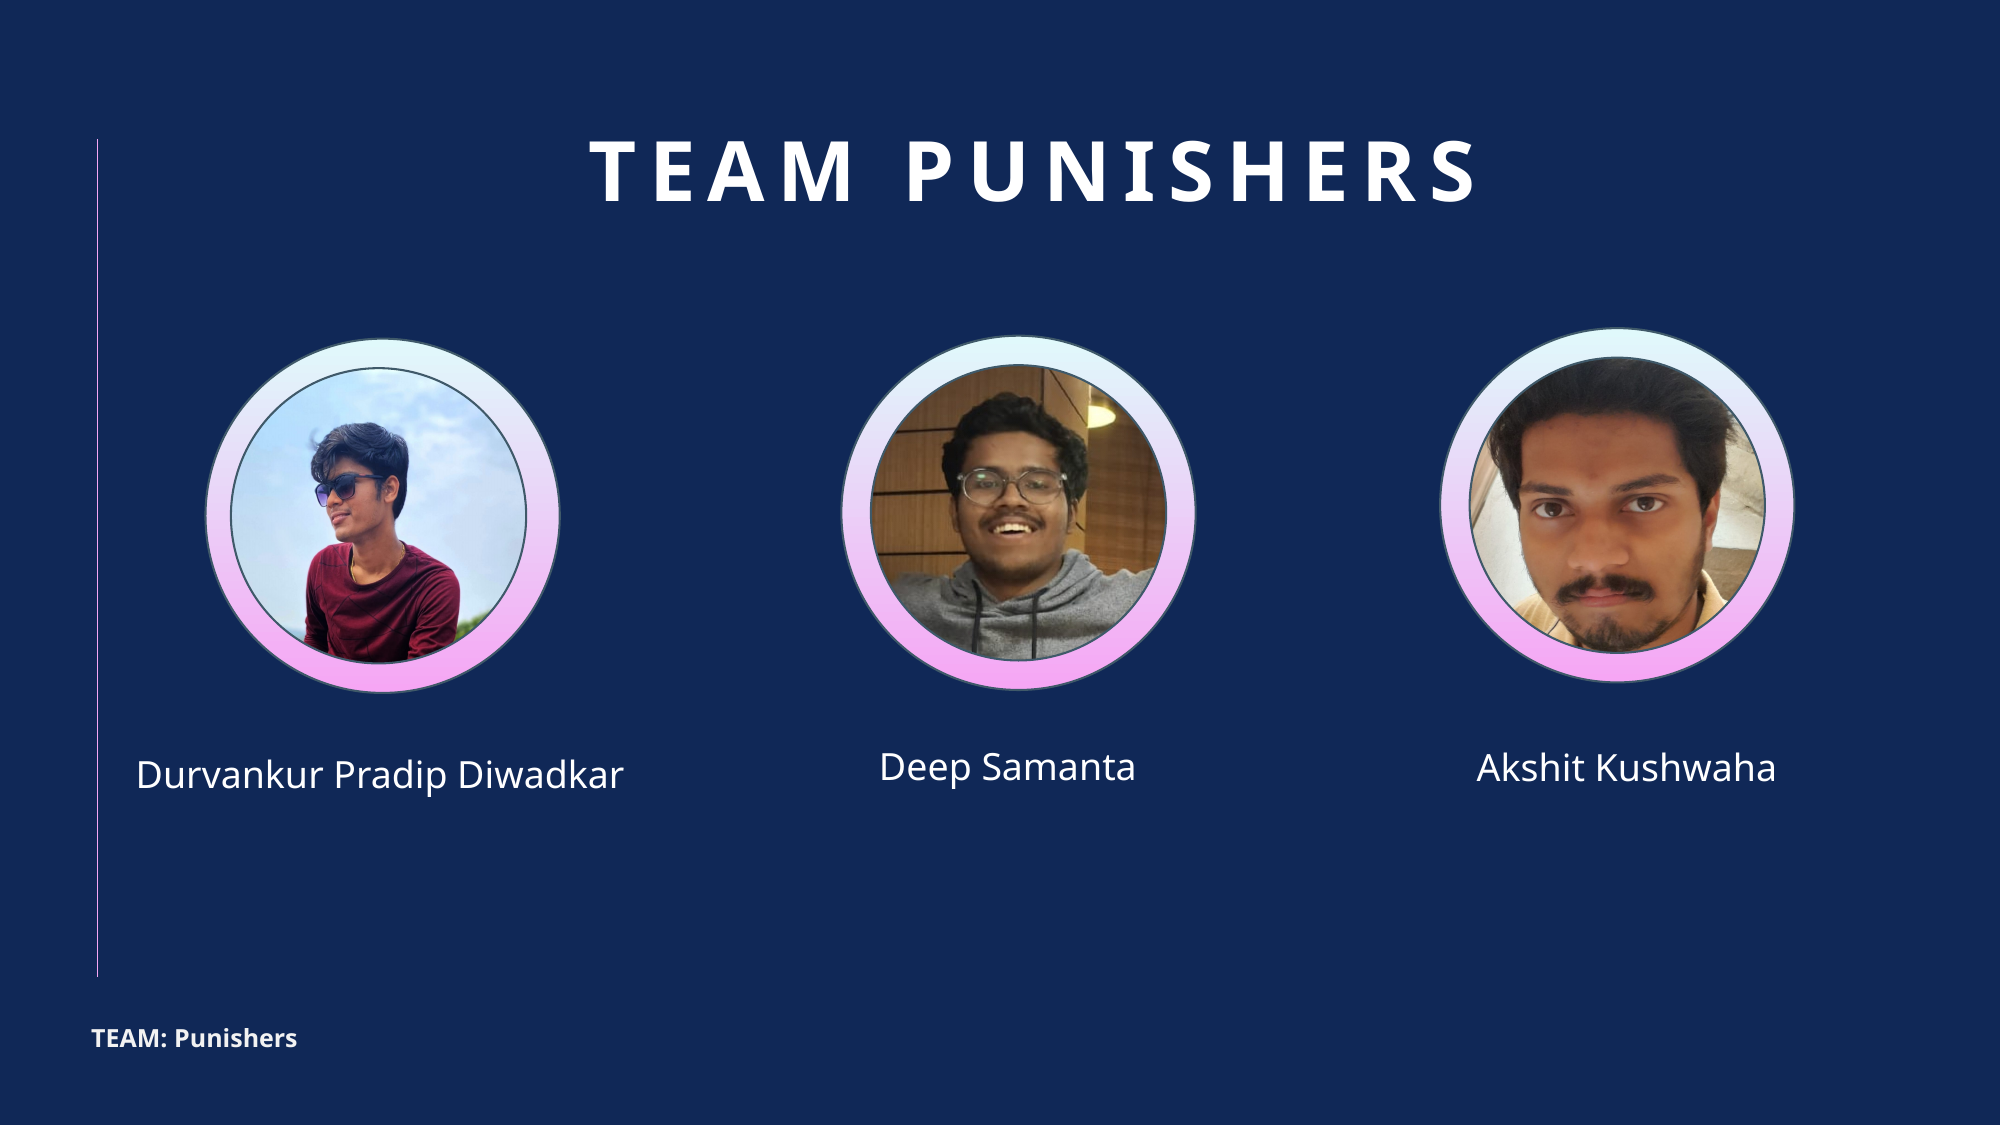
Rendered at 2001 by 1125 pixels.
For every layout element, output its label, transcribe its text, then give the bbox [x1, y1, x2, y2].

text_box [1440, 328, 1795, 683]
title TEAM PUNISHERS [139, 86, 1925, 263]
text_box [205, 338, 560, 693]
text_box Akshit Kushwaha [1449, 736, 1805, 797]
text_box TEAM: Punishers [76, 1015, 459, 1061]
text_box Durvankur Pradip Diwadkar [116, 743, 644, 804]
text_box Deep Samanta [830, 735, 1185, 796]
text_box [841, 335, 1196, 690]
